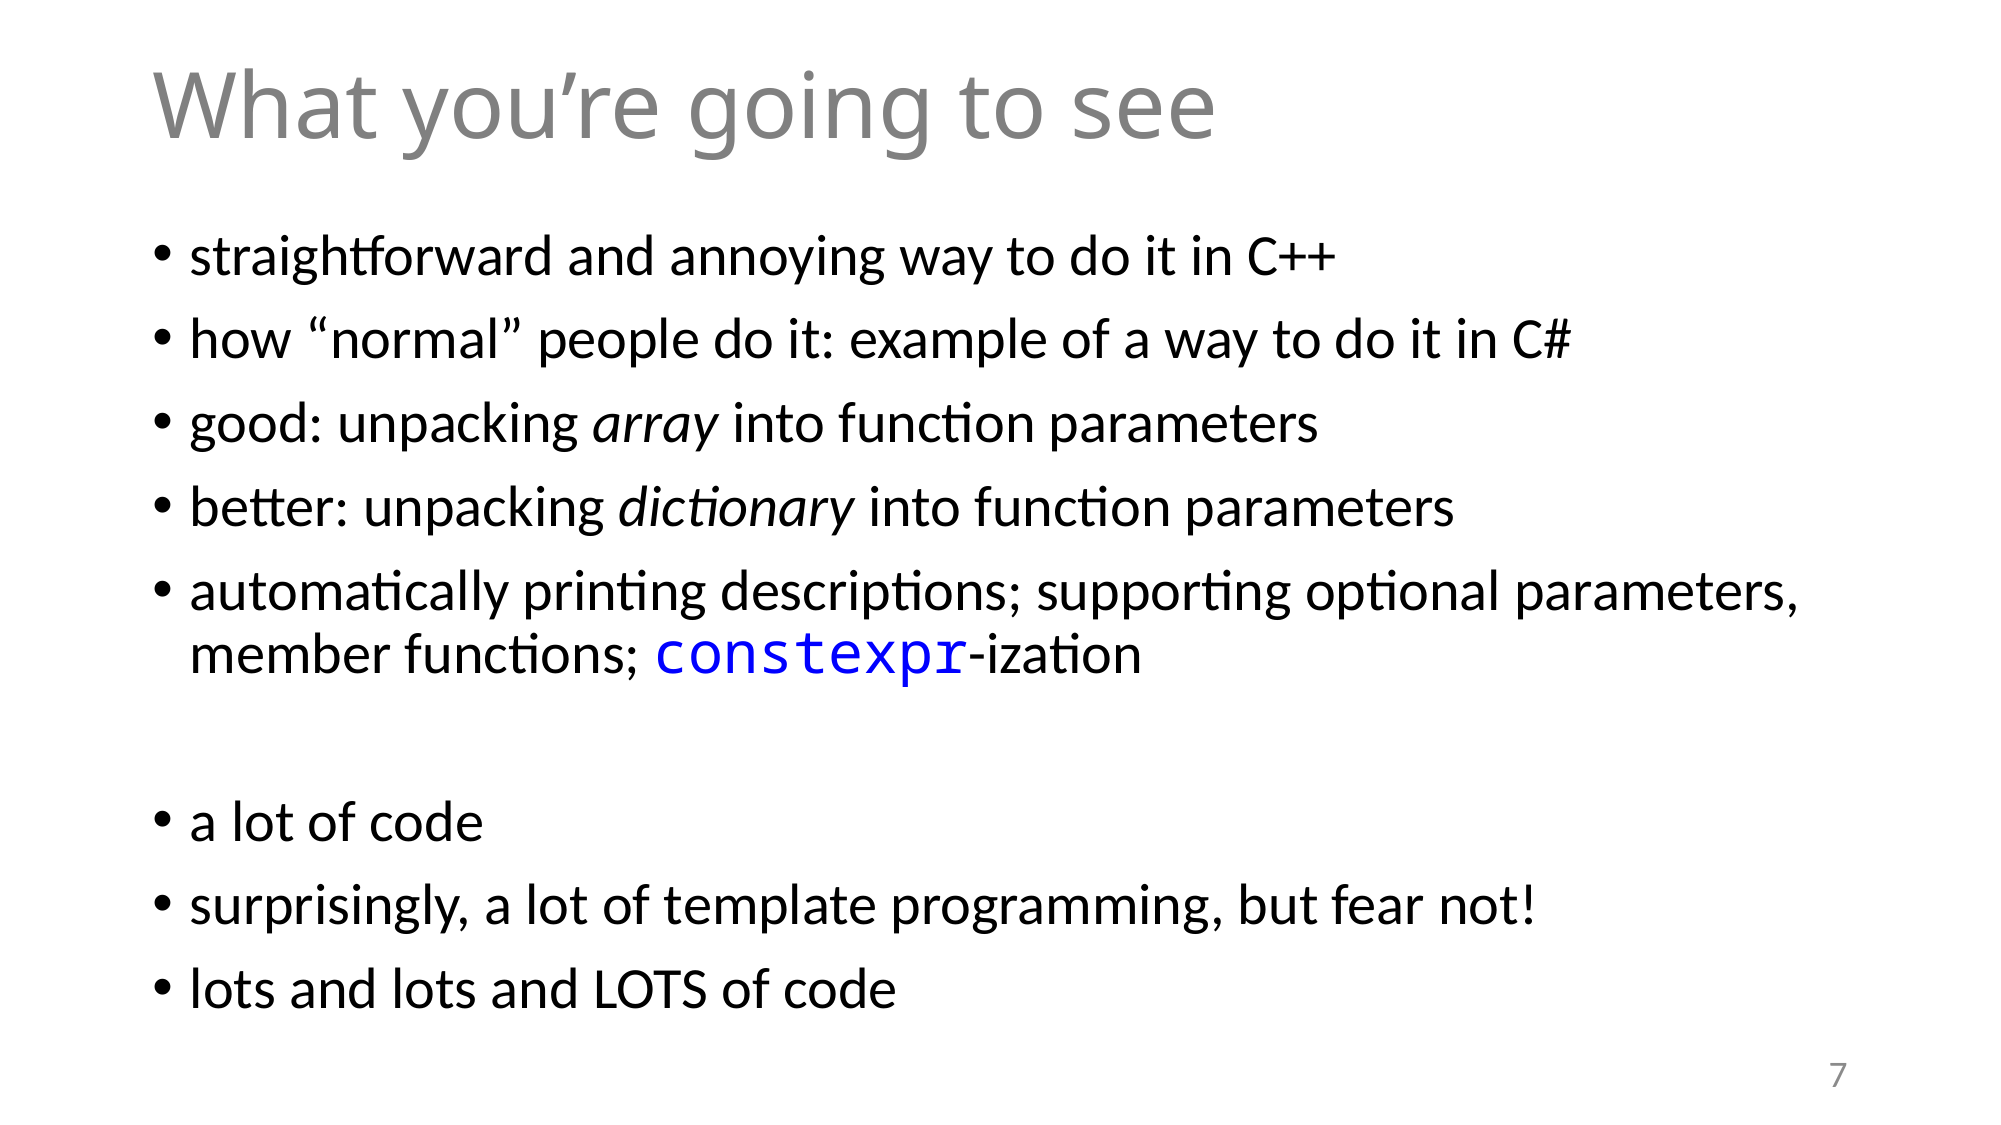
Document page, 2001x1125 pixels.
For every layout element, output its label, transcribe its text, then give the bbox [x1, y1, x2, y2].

list straightforward and annoying way to do it in C++ how “normal” people do it: example of a way to do it in C# good: unpacking array into function parameters better: unpacking dictionary into function parameters automatically printing descriptions; supporting optional parameters, member functions; constexpr-ization a lot of code surprisingly, a lot of template programming, but fear not! lots and lots and LOTS of code [137, 217, 1863, 1043]
slide_number 7 [1412, 1042, 1863, 1103]
title What you’re going to see [137, 0, 1863, 217]
